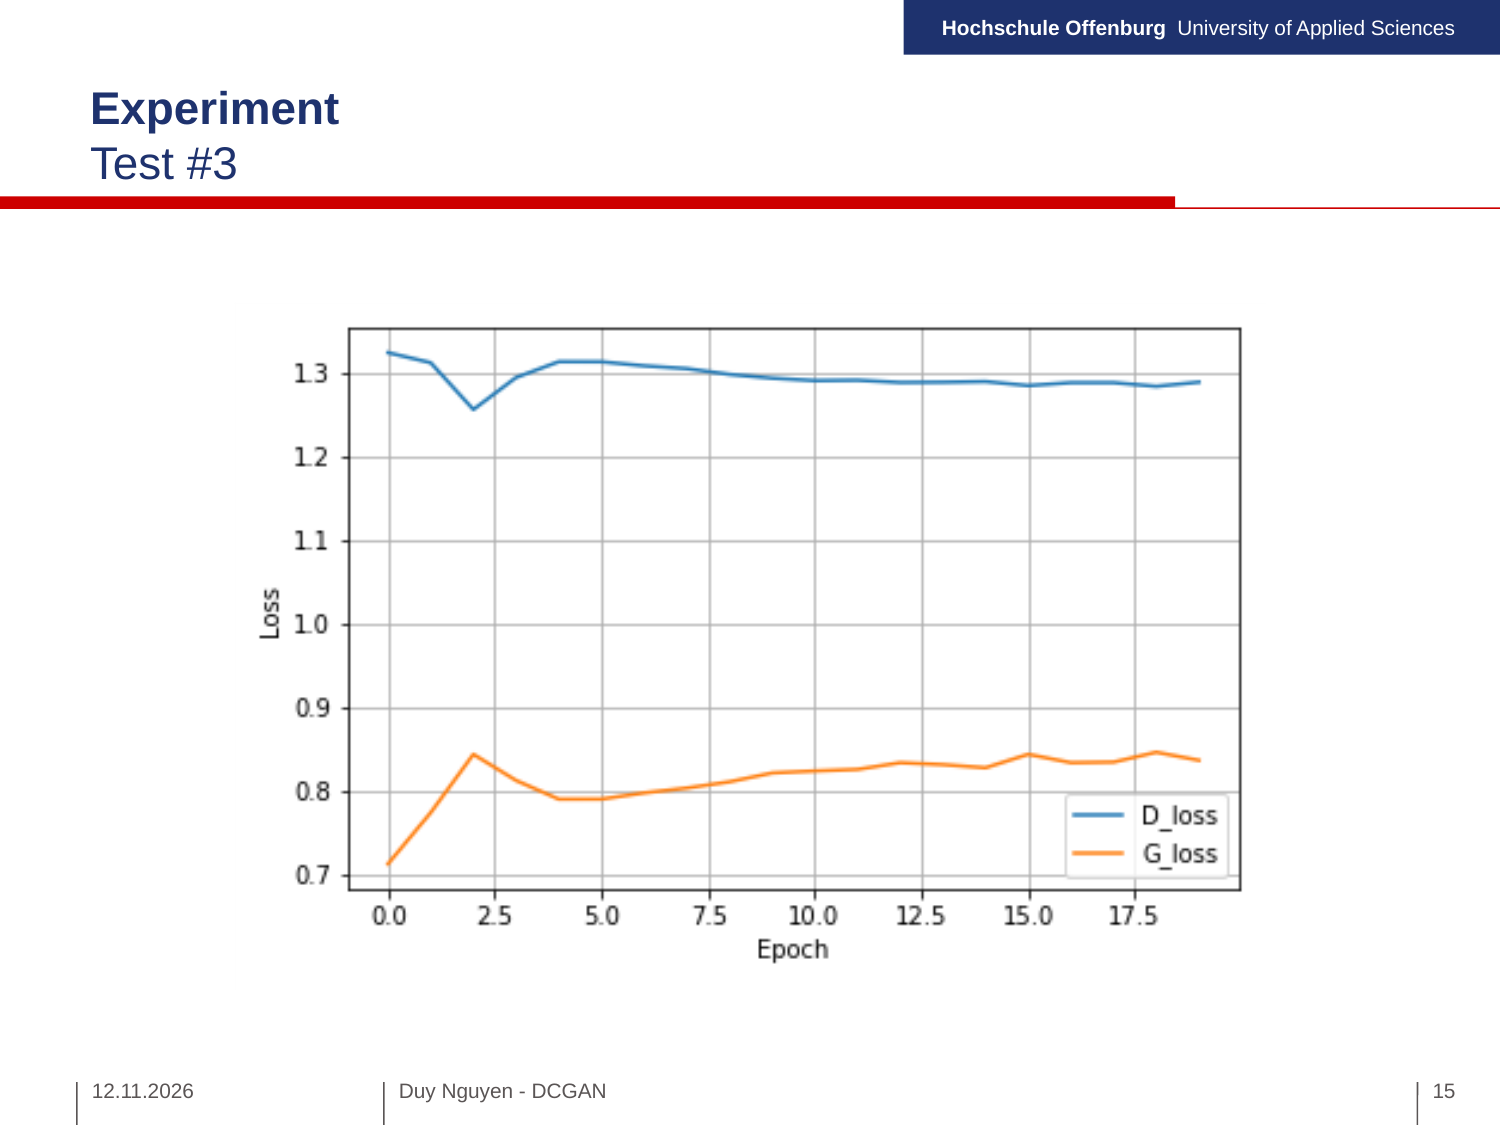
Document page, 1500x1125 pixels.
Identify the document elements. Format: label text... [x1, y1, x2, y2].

footer Duy Nguyen - DCGAN [383, 1070, 963, 1125]
title Experiment Test #3 [74, 54, 1176, 197]
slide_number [76, 1070, 349, 1125]
picture [234, 302, 1266, 990]
slide_number 15 [1417, 1070, 1500, 1125]
